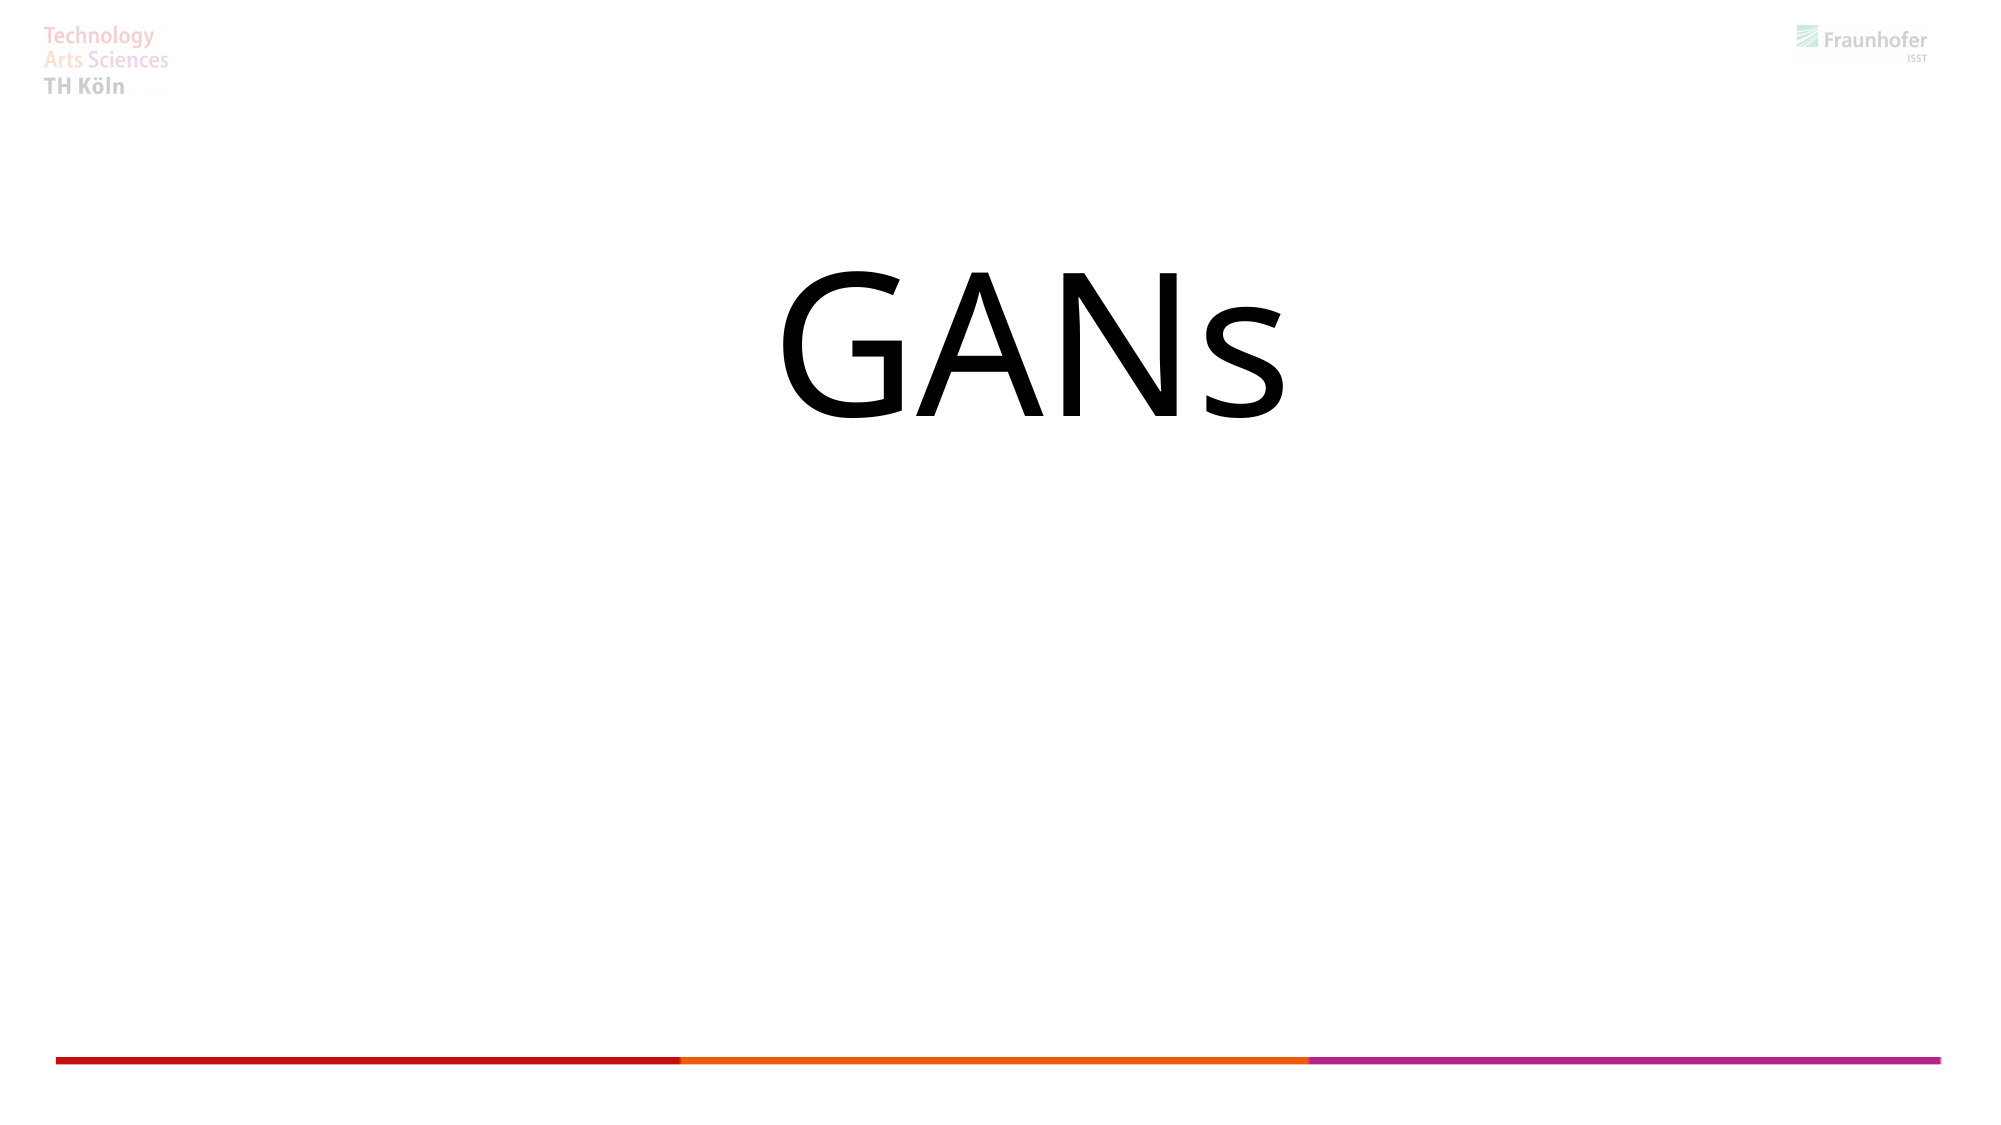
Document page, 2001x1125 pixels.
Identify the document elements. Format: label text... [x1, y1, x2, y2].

picture [55, 1057, 1945, 1066]
title GANs [169, 243, 1895, 461]
